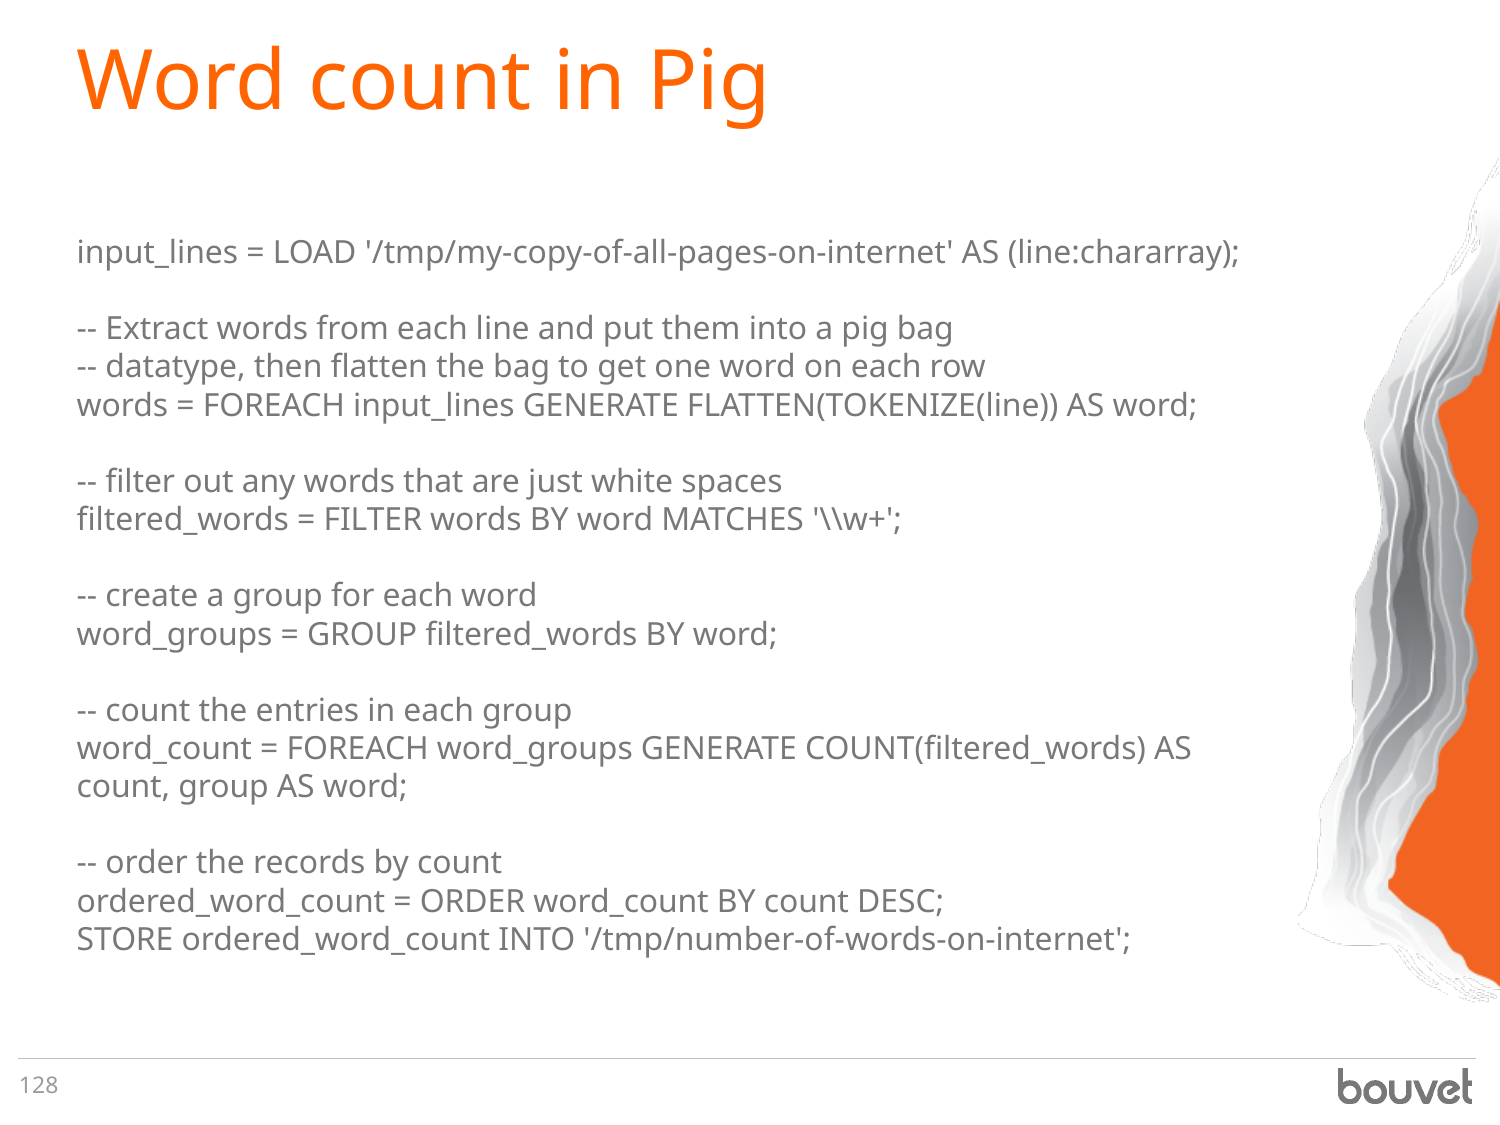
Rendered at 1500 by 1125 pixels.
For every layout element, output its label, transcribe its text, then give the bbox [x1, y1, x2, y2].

picture [1338, 1068, 1472, 1104]
picture [1252, 148, 1500, 1060]
list input_lines = LOAD '/tmp/my-copy-of-all-pages-on-internet' AS (line:chararray); -- Extract words from each line and put them into a pig bag -- datatype, then flatten the bag to get one word on each row words = FOREACH input_lines GENERATE FLATTEN(TOKENIZE(line)) AS word; -- filter out any words that are just white spaces filtered_words = FILTER words BY word MATCHES '\\w+'; -- create a group for each word word_groups = GROUP filtered_words BY word; -- count the entries in each group word_count = FOREACH word_groups GENERATE COUNT(filtered_words) AS count, group AS word; -- order the records by count ordered_word_count = ORDER word_count BY count DESC; STORE ordered_word_count INTO '/tmp/number-of-words-on-internet'; [76, 231, 1258, 1004]
title Word count in Pig [76, 42, 1306, 220]
slide_number 128 [18, 1070, 137, 1101]
